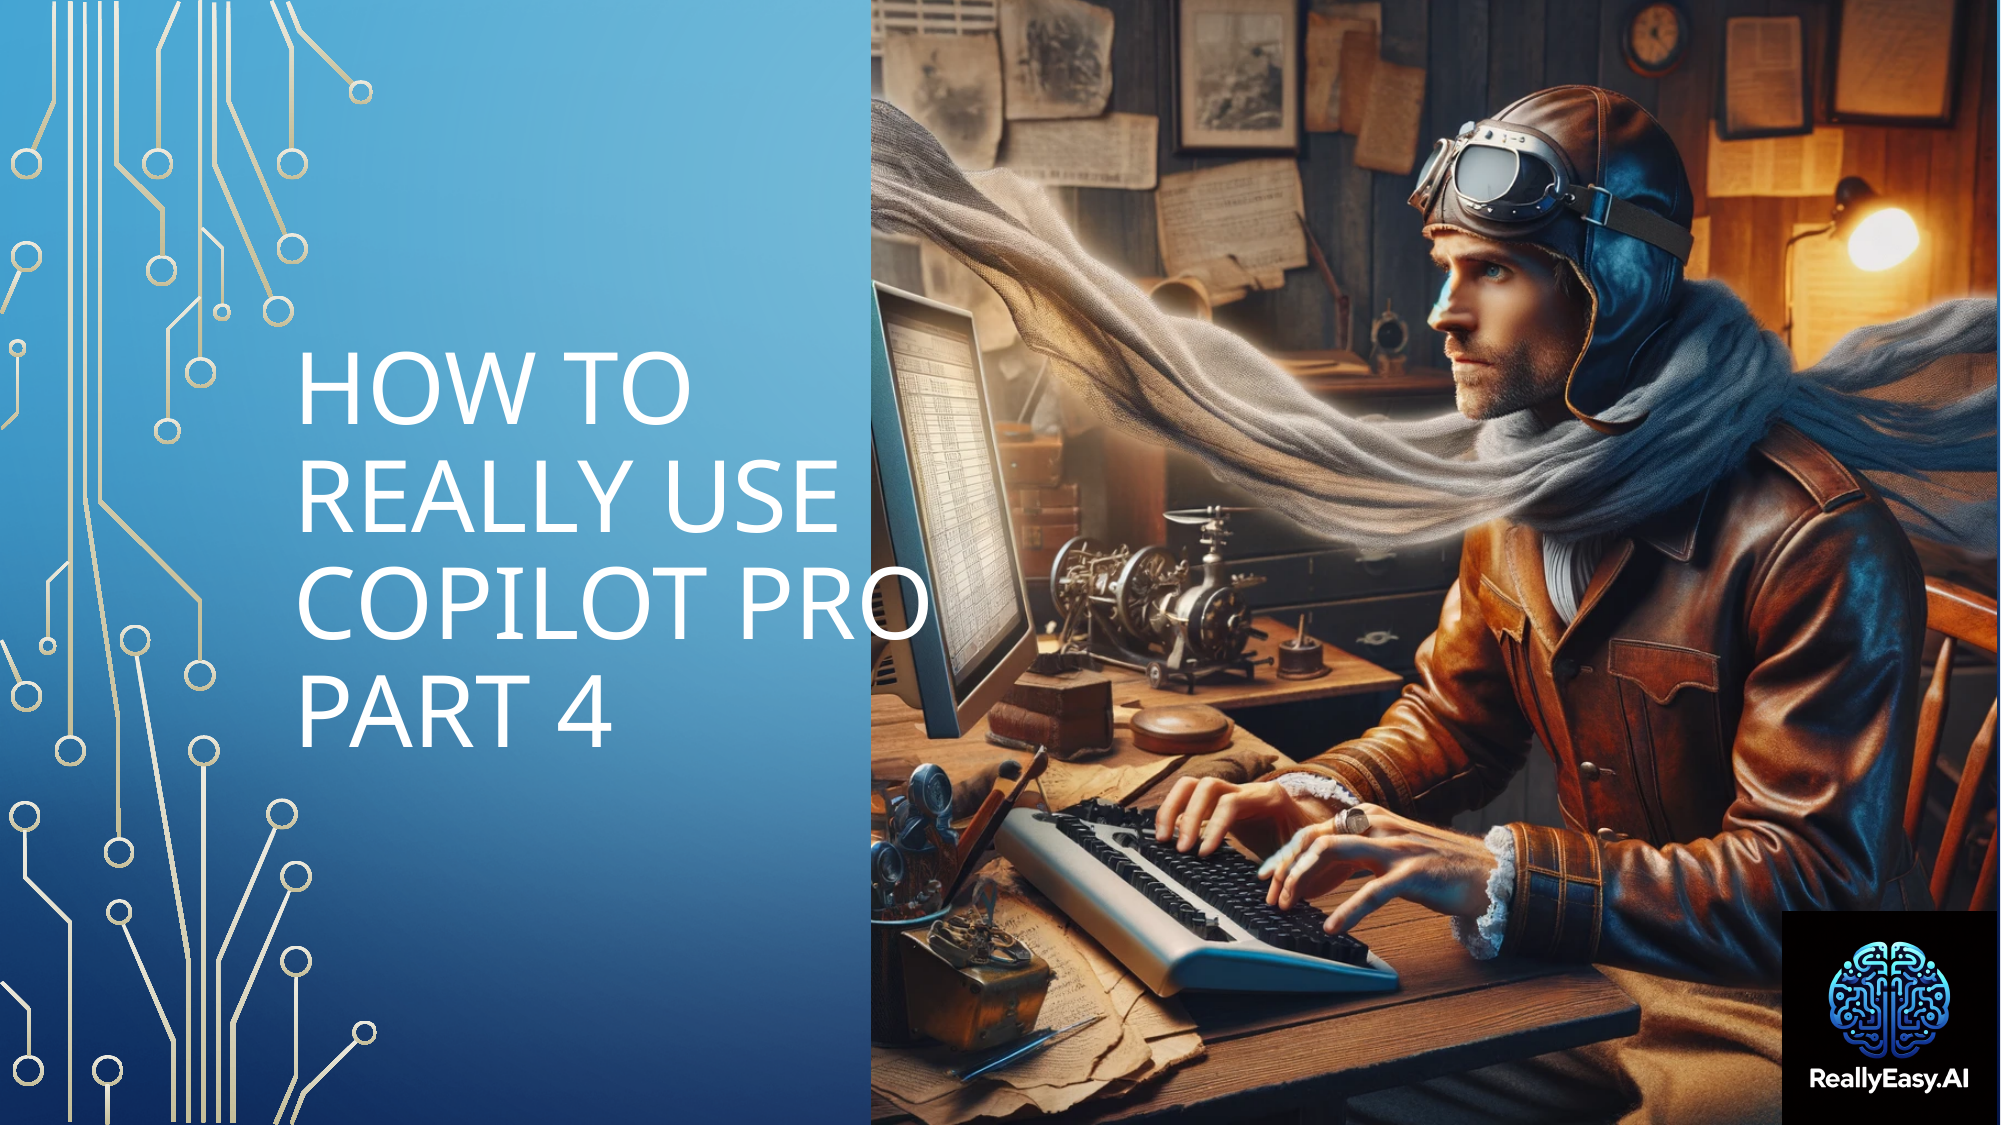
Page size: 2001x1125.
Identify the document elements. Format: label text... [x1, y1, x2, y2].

title How to really use Copilot Pro Part 4 [278, 286, 871, 778]
picture [871, 0, 1997, 1125]
